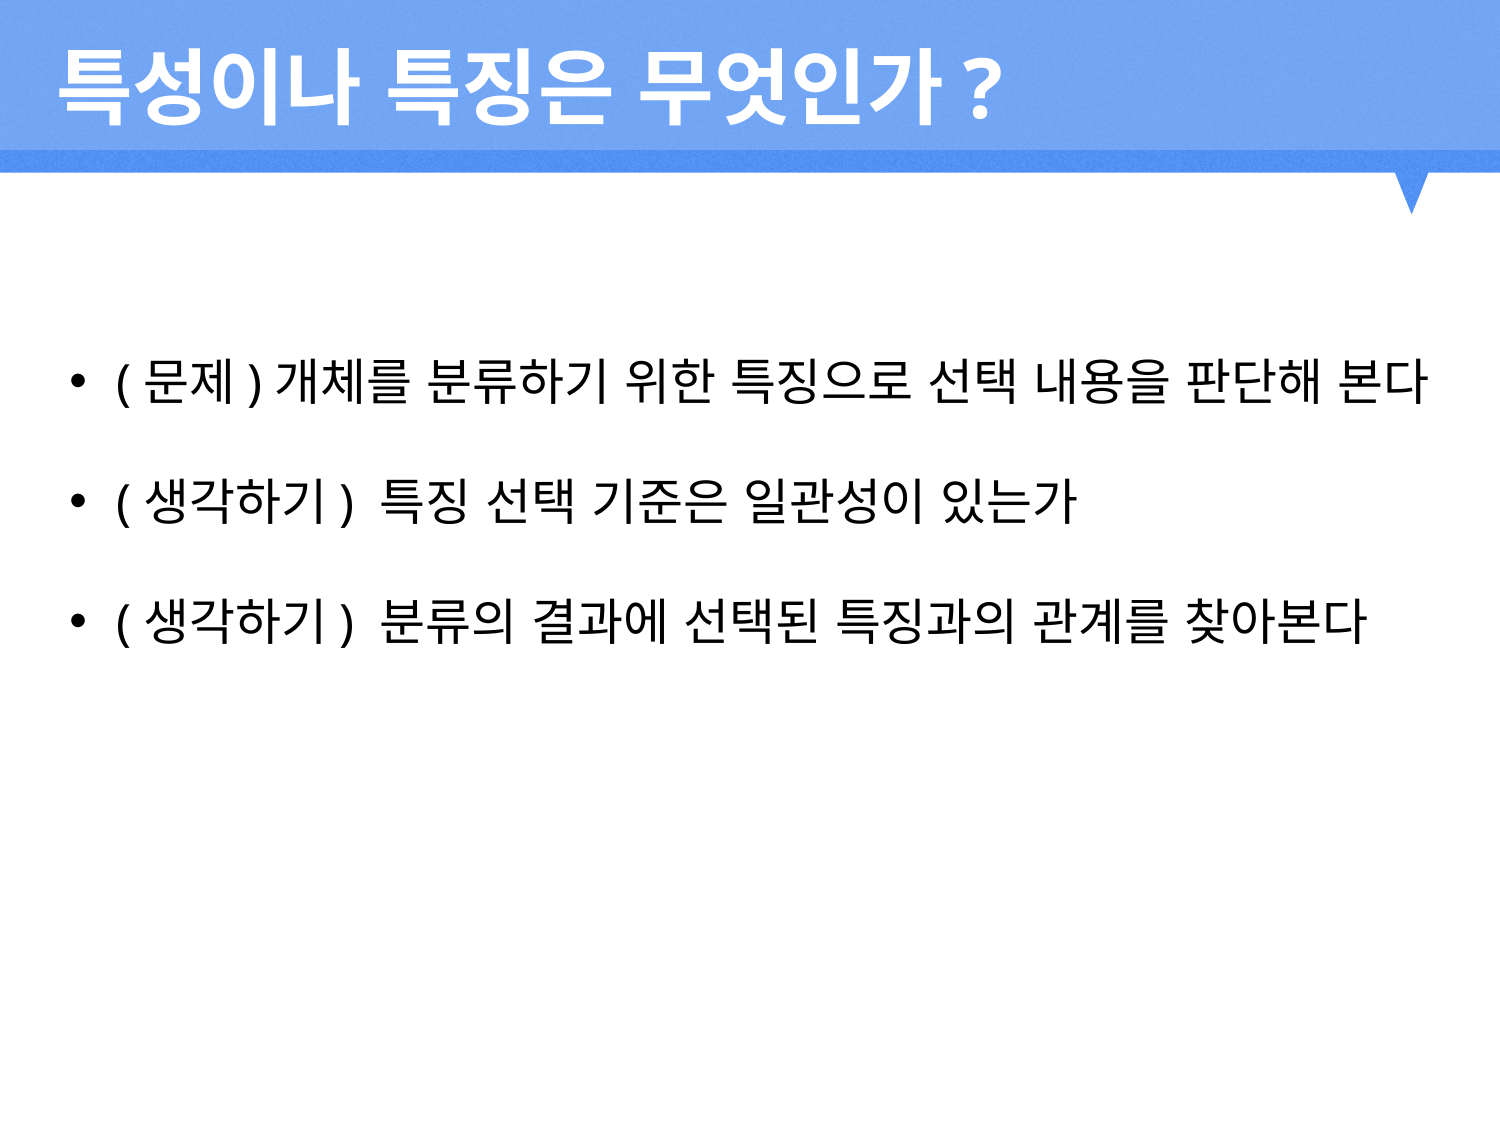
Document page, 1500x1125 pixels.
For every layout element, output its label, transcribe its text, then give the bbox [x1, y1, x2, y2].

text_box 특성이나 특징은 무엇인가? [41, 47, 1459, 119]
text_box (문제)개체를 분류하기 위한 특징으로 선택 내용을 판단해 본다 (생각하기) 특징 선택 기준은 일관성이 있는가 (생각하기) 분류의 결과에 선택된 특징과의 관계를 찾아본다 [54, 342, 1460, 778]
text_box 2011 [0, 0, 1500, 150]
picture [0, 150, 1500, 213]
